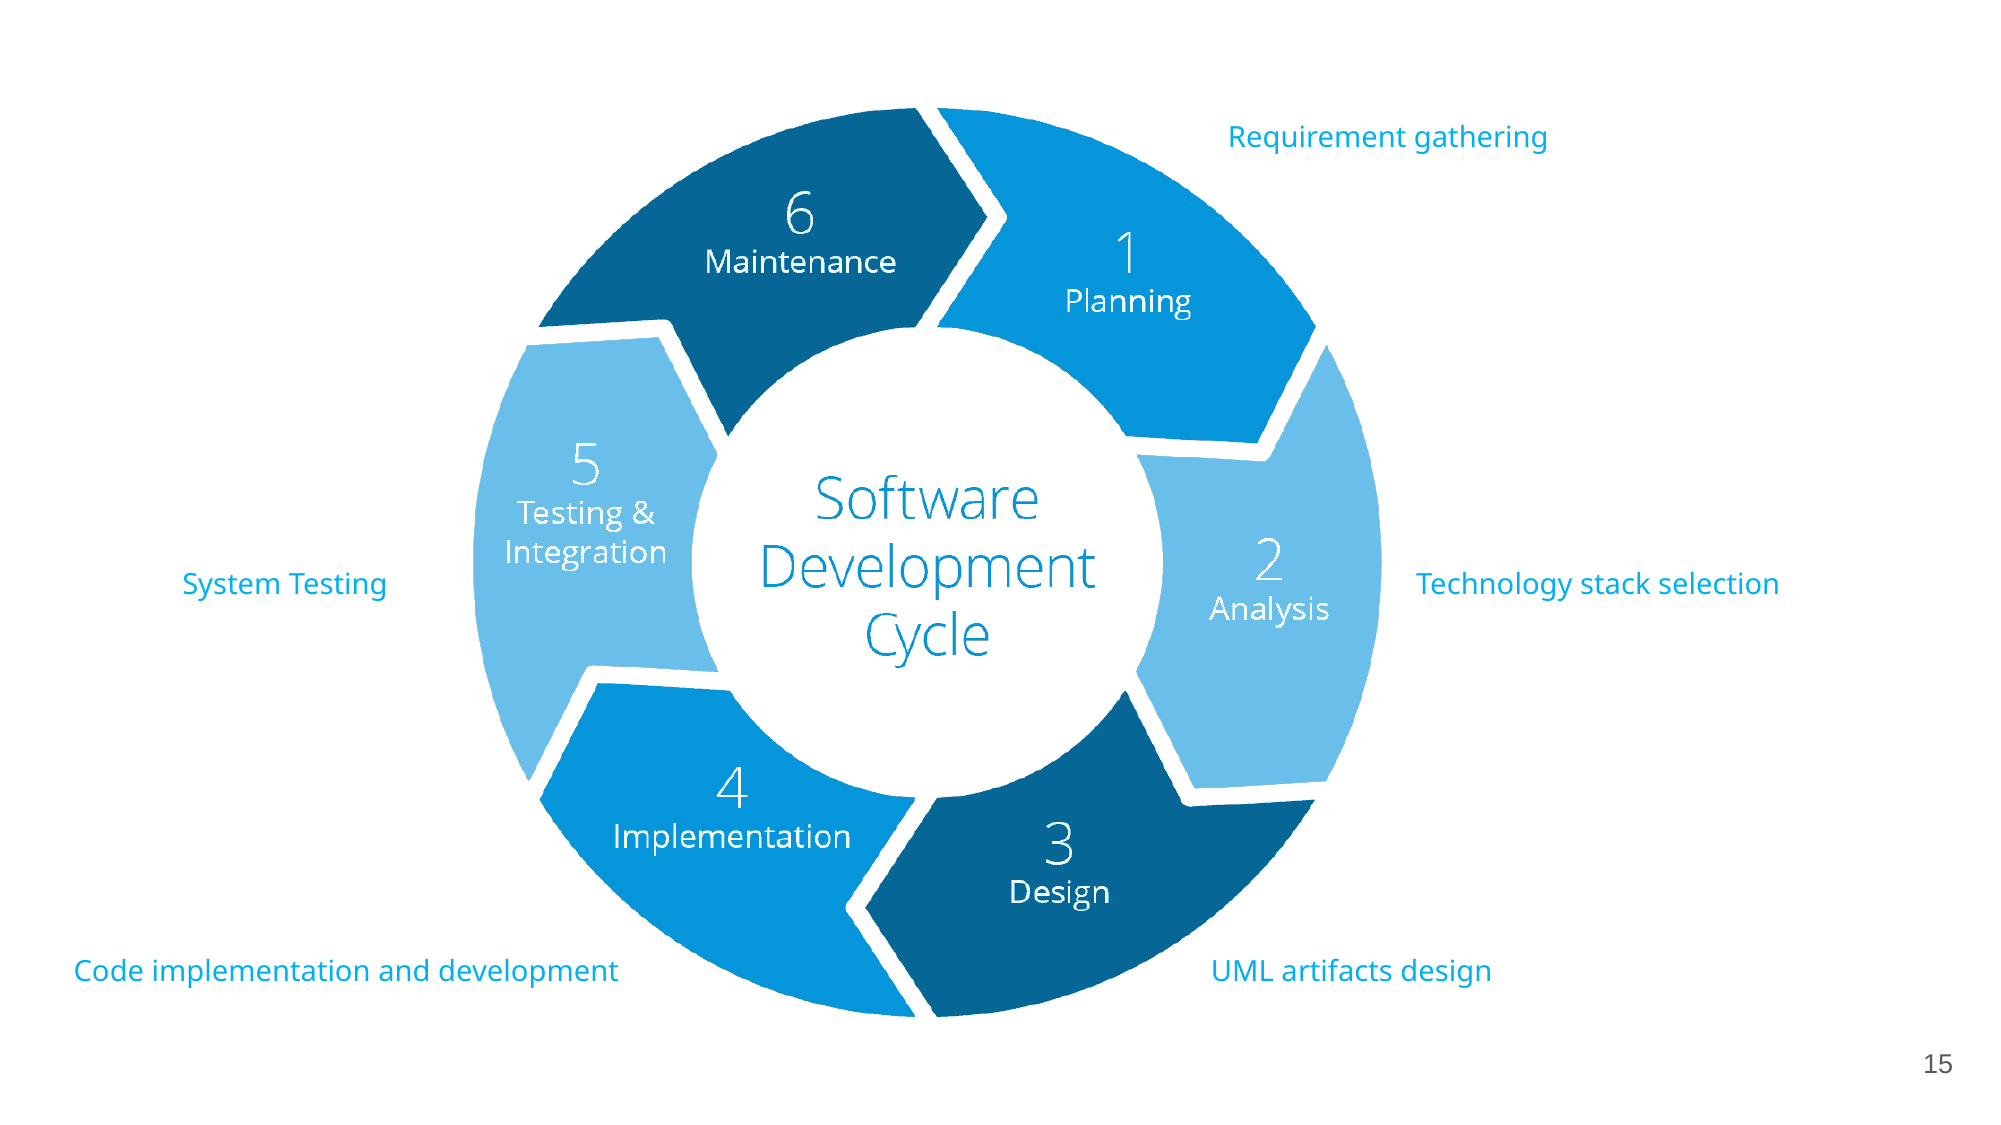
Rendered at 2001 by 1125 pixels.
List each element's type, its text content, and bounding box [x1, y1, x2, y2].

text_box Technology stack selection [1470, 550, 1876, 616]
picture [1461, 968, 1466, 978]
picture [388, 24, 1466, 1101]
text_box Code implementation and development [58, 936, 383, 1002]
text_box System Testing [167, 550, 383, 616]
text_box Requirement gathering [1470, 103, 1615, 169]
text_box UML artifacts design [1470, 936, 1548, 1002]
slide_number ‹#› [1853, 1019, 1974, 1106]
